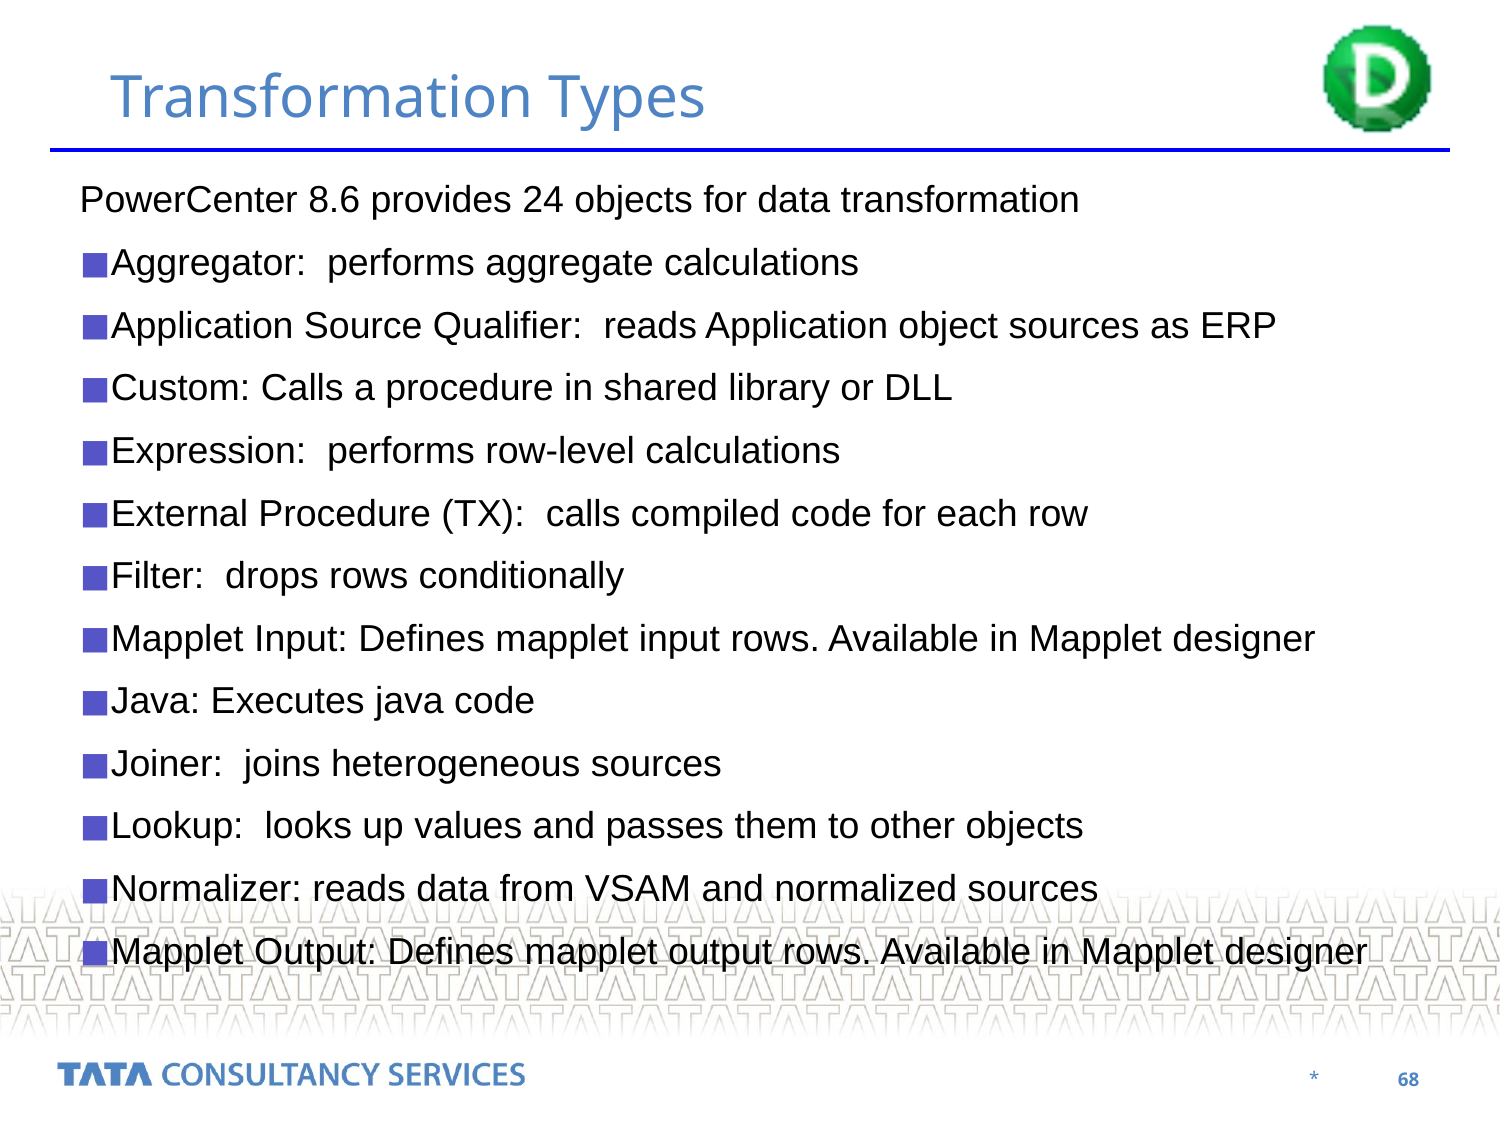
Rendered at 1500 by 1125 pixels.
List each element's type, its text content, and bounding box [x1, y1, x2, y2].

list PowerCenter 8.6 provides 24 objects for data transformation Aggregator: performs aggregate calculations Application Source Qualifier: reads Application object sources as ERP Custom: Calls a procedure in shared library or DLL Expression: performs row-level calculations External Procedure (TX): calls compiled code for each row Filter: drops rows conditionally Mapplet Input: Defines mapplet input rows. Available in Mapplet designer Java: Executes java code Joiner: joins heterogeneous sources Lookup: looks up values and passes them to other objects Normalizer: reads data from VSAM and normalized sources Mapplet Output: Defines mapplet output rows. Available in Mapplet designer [64, 174, 1425, 1038]
title Transformation Types [95, 22, 1456, 166]
picture [57, 1062, 525, 1086]
slide_number ‹#› [1371, 1059, 1435, 1104]
picture [1321, 23, 1436, 137]
picture [0, 885, 1500, 1039]
